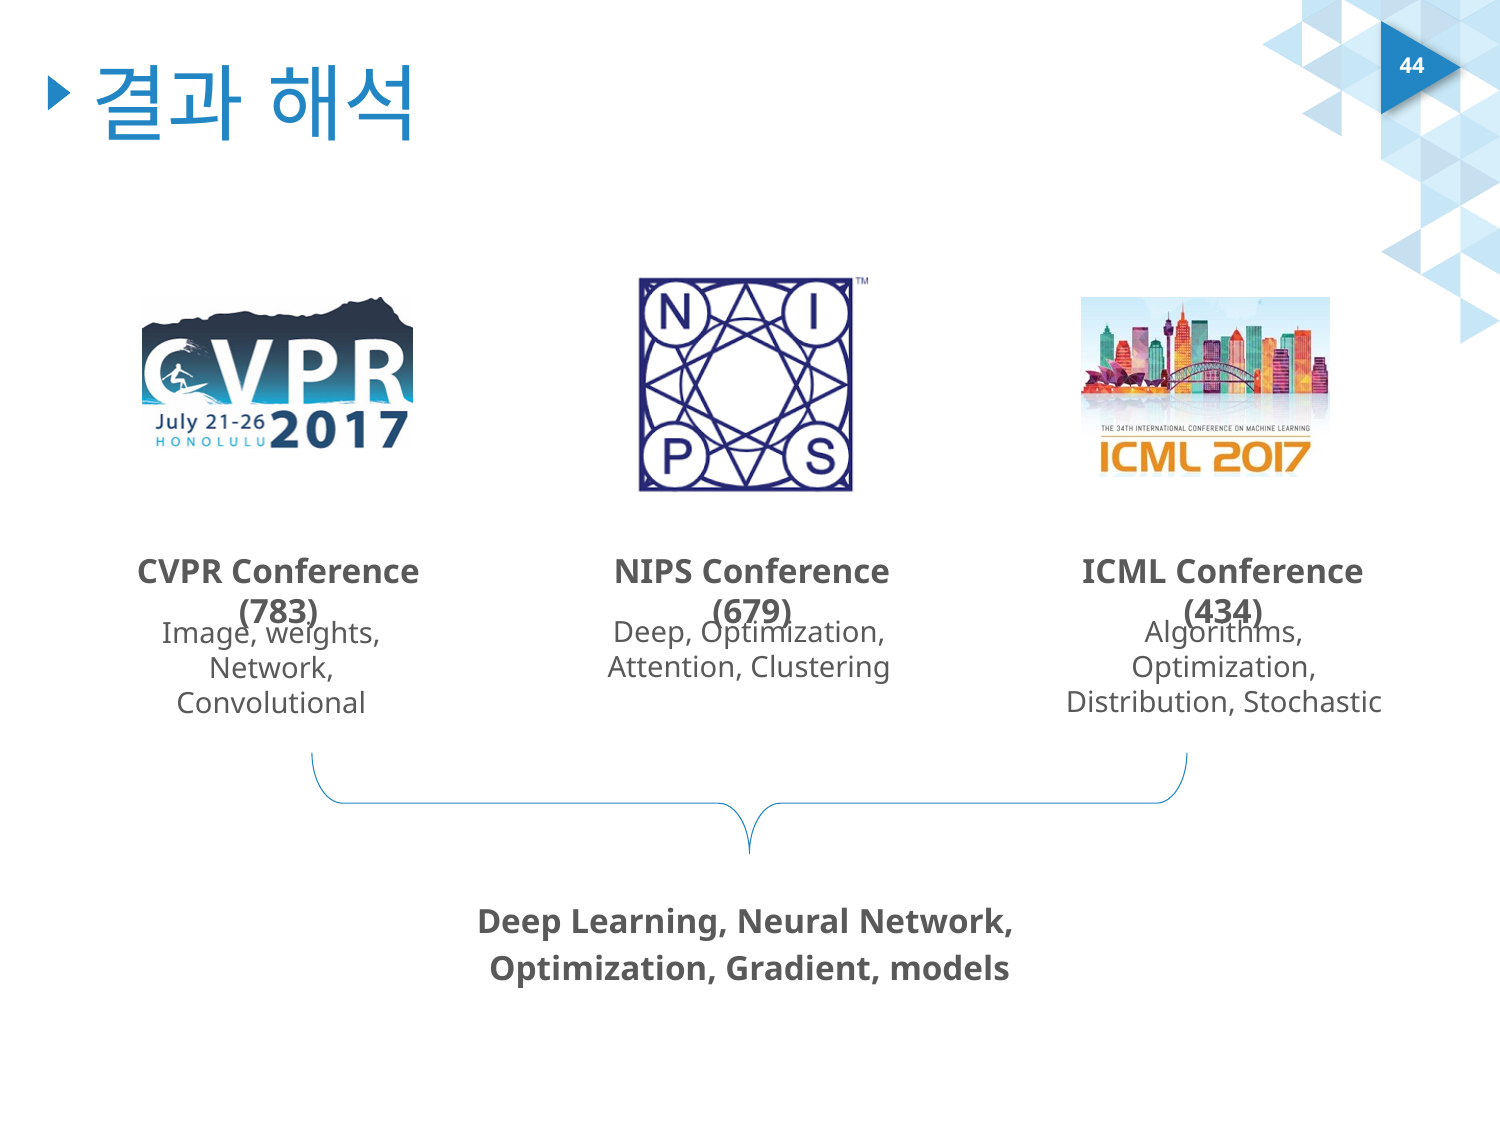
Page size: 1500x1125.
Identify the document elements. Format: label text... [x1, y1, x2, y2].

title 결과 해석 [76, 0, 1370, 216]
text_box CVPR Conference (783) [91, 542, 466, 586]
text_box NIPS Conference (679) [568, 542, 936, 586]
text_box Algorithms, Optimization, Distribution, Stochastic [1038, 605, 1410, 726]
slide_number 44 [1370, 44, 1454, 90]
text_box Deep Learning, Neural Network, Optimization, Gradient, models [271, 893, 1229, 937]
picture [629, 271, 871, 499]
text_box Deep, Optimization, Attention, Clustering [545, 605, 954, 691]
text_box Image, weights, Network, Convolutional [109, 607, 434, 727]
text_box ICML Conference (434) [1038, 542, 1409, 586]
text_box [311, 752, 1188, 854]
picture [142, 297, 413, 449]
picture [1081, 297, 1331, 477]
